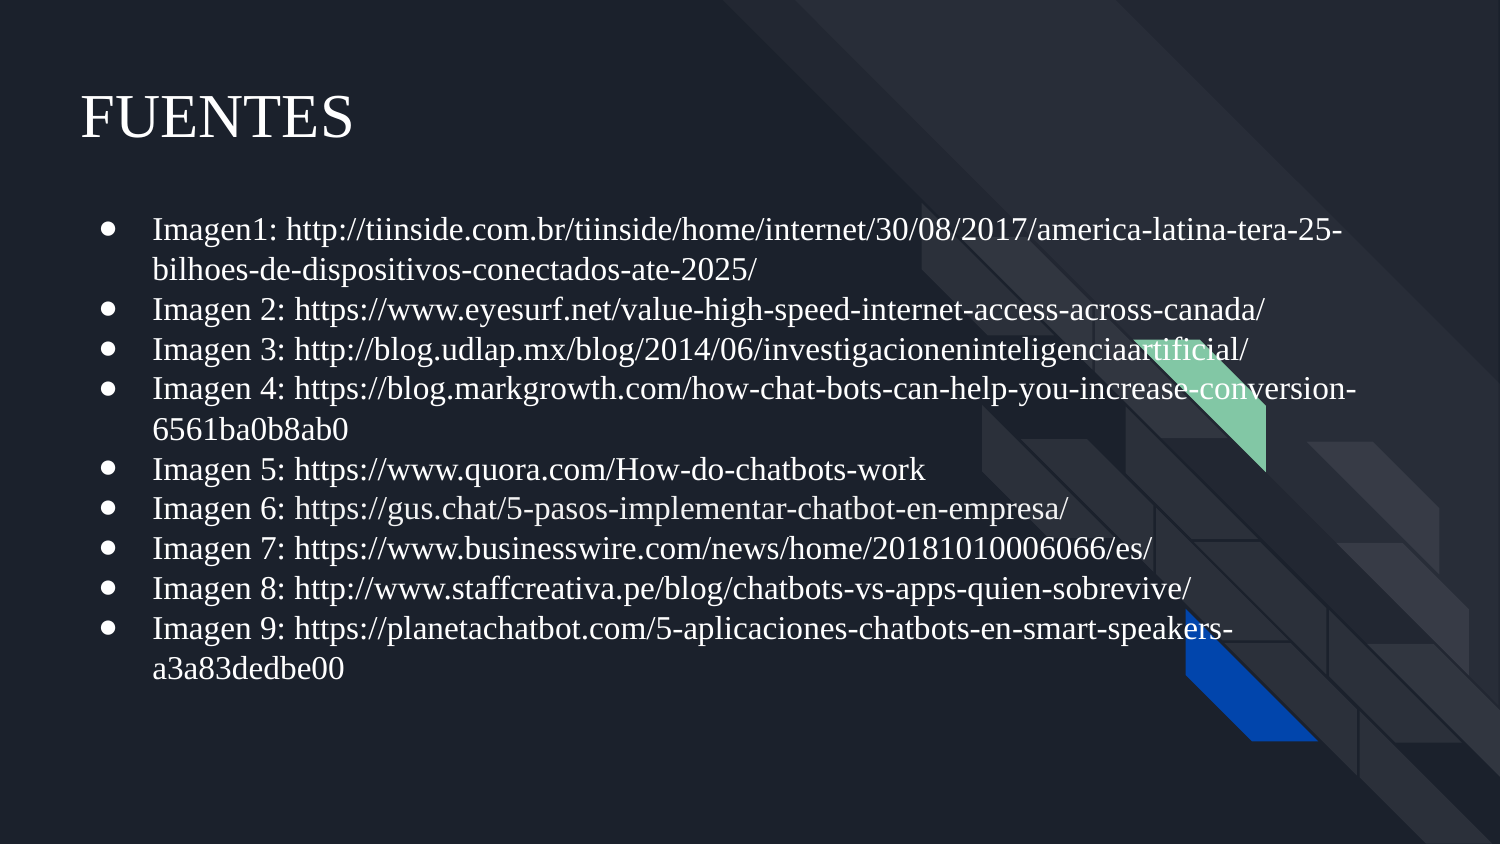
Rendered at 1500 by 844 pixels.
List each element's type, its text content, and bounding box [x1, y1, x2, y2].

text_box Imagen1: http://tiinside.com.br/tiinside/home/internet/30/08/2017/america-latina-tera-25-bilhoes-de-dispositivos-conectados-ate-2025/ Imagen 2: https://www.eyesurf.net/value-high-speed-internet-access-across-canada/ Imagen 3: http://blog.udlap.mx/blog/2014/06/investigacioneninteligenciaartificial/ Imagen 4: https://blog.markgrowth.com/how-chat-bots-can-help-you-increase-conversion-6561ba0b8ab0 Imagen 5: https://www.quora.com/How-do-chatbots-work Imagen 6: https://gus.chat/5-pasos-implementar-chatbot-en-empresa/ Imagen 7: https://www.businesswire.com/news/home/20181010006066/es/ Imagen 8: http://www.staffcreativa.pe/blog/chatbots-vs-apps-quien-sobrevive/ Imagen 9: https://planetachatbot.com/5-aplicaciones-chatbots-en-smart-speakers-a3a83dedbe00 [62, 192, 1438, 779]
title FUENTES [65, 59, 392, 174]
